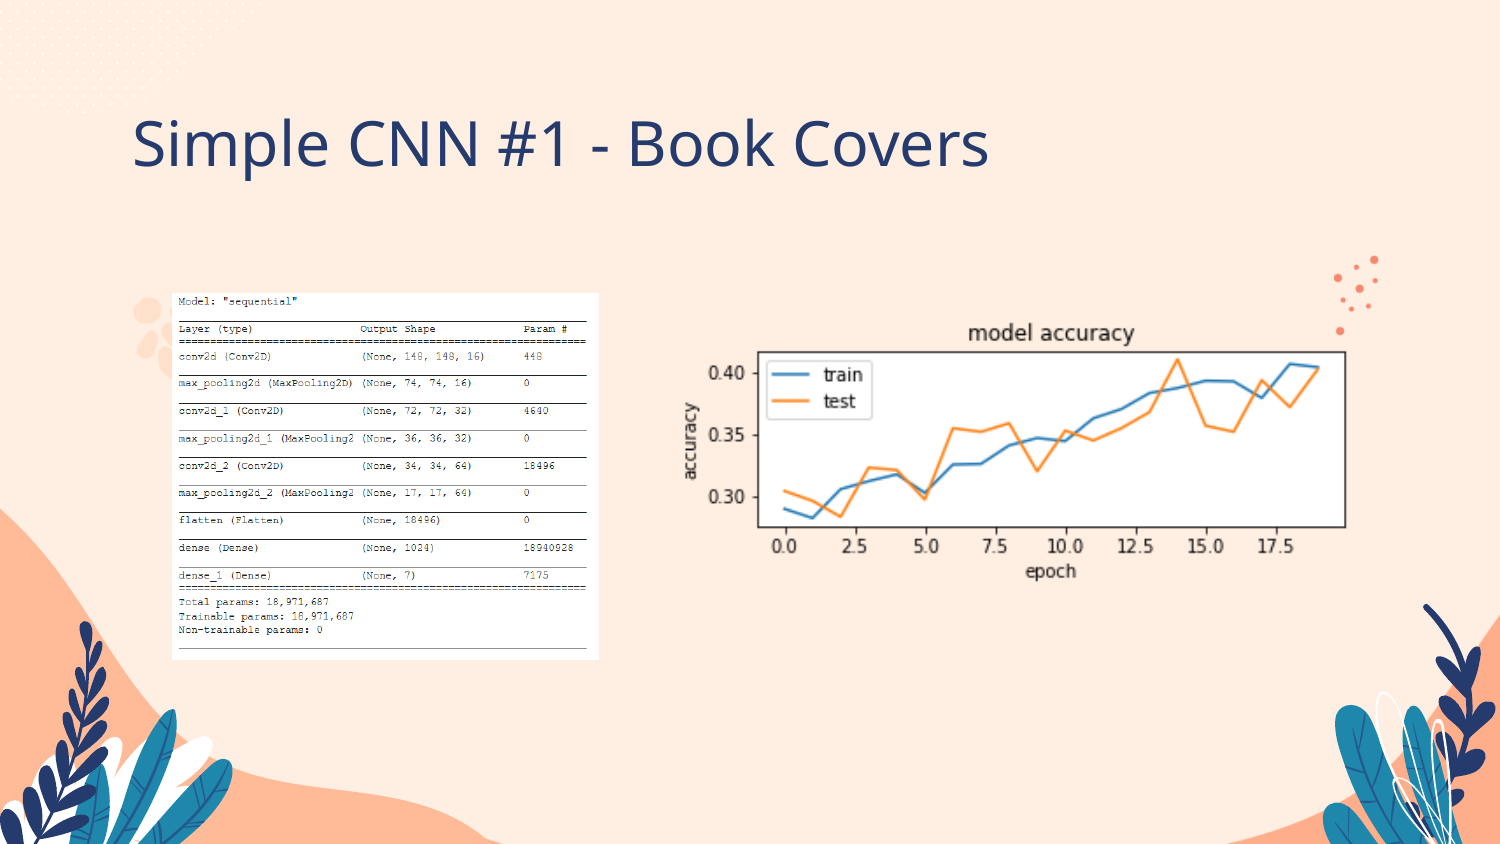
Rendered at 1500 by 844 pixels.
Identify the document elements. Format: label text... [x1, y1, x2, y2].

picture [1378, 695, 1409, 780]
picture [1399, 788, 1407, 802]
picture [0, 0, 1500, 844]
picture [1399, 779, 1417, 804]
picture [1434, 723, 1441, 741]
picture [1437, 748, 1447, 780]
title Simple CNN #1 - Book Covers [116, 88, 1383, 167]
